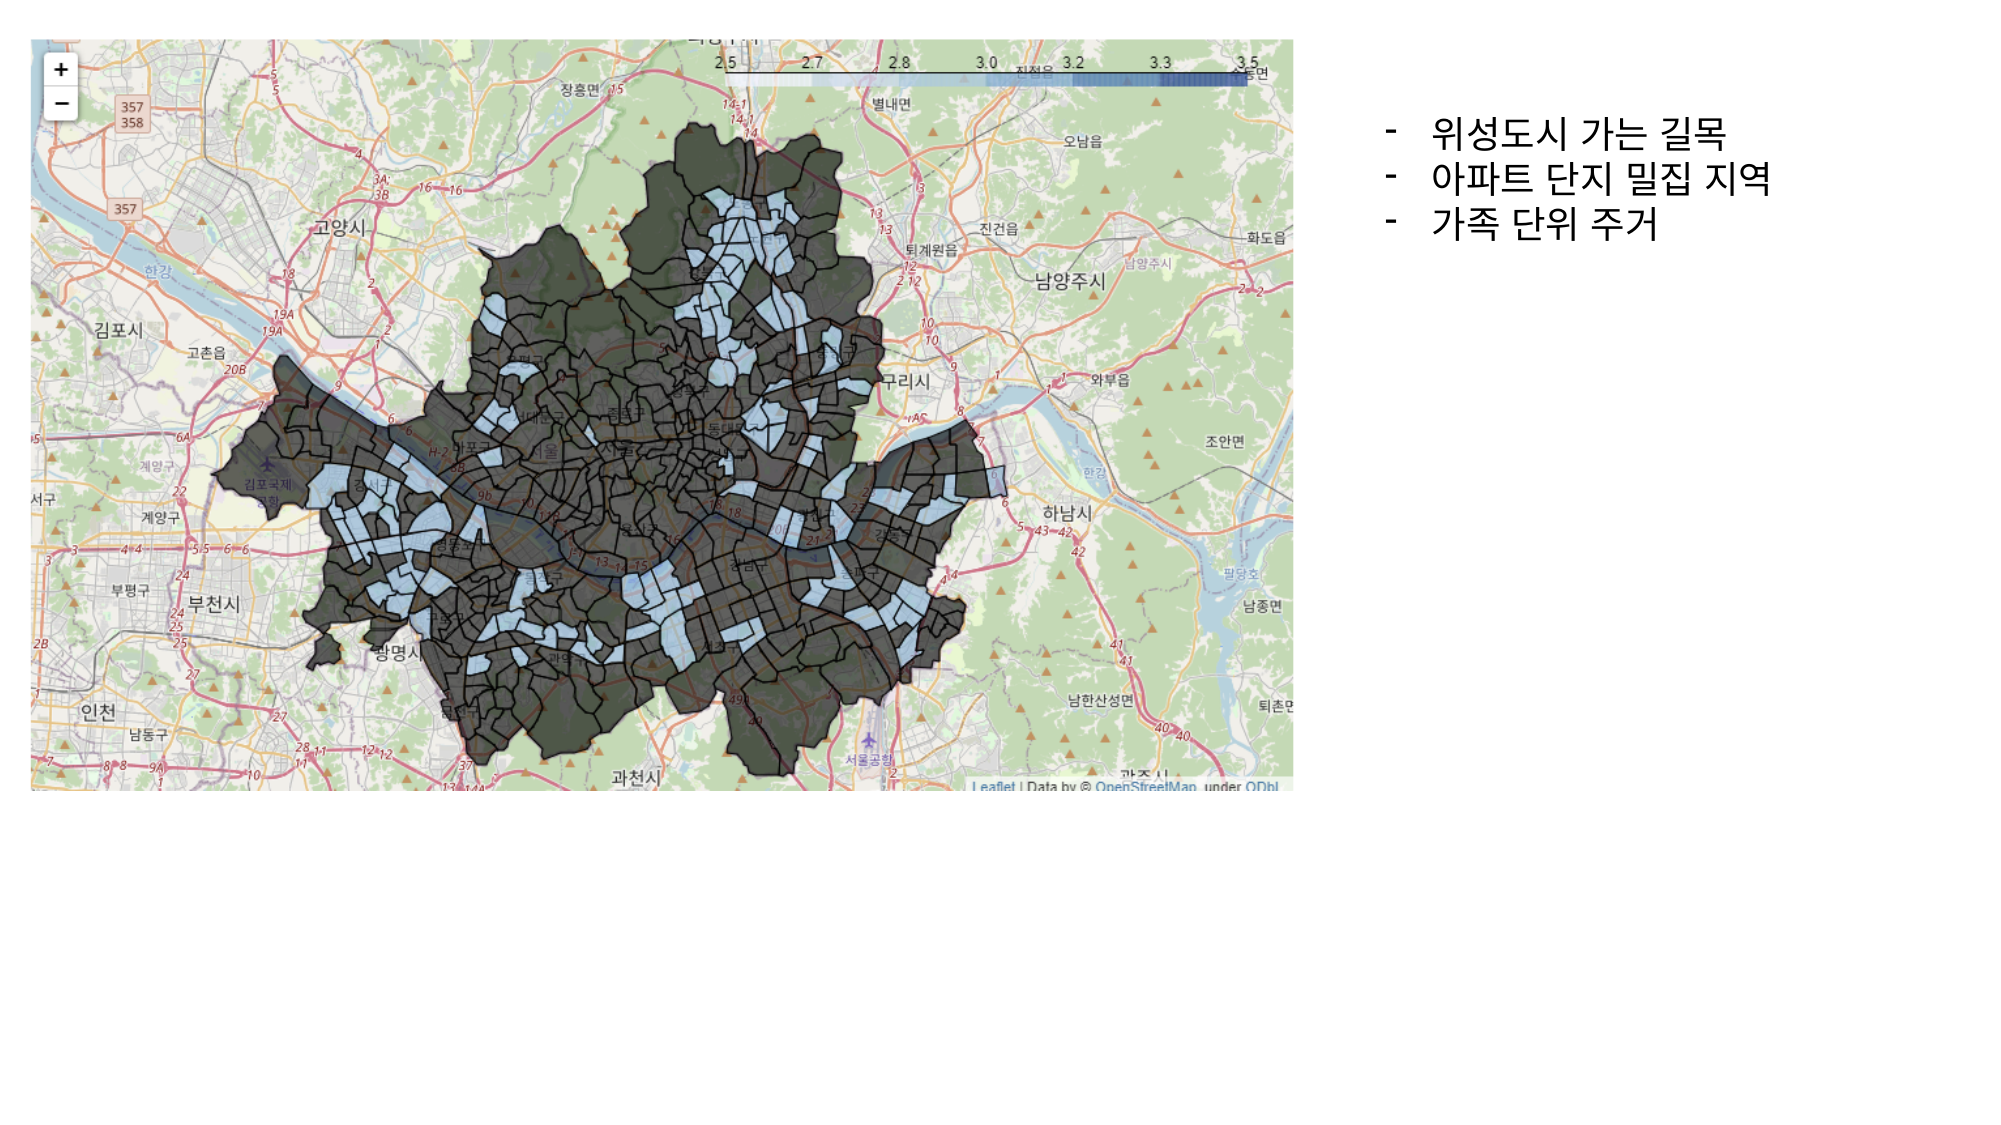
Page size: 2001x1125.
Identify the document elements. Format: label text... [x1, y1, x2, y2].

text_box 위성도시 가는 길목 아파트 단지 밀집 지역 가족 단위 주거 [1370, 104, 1789, 299]
picture [17, 37, 1296, 791]
